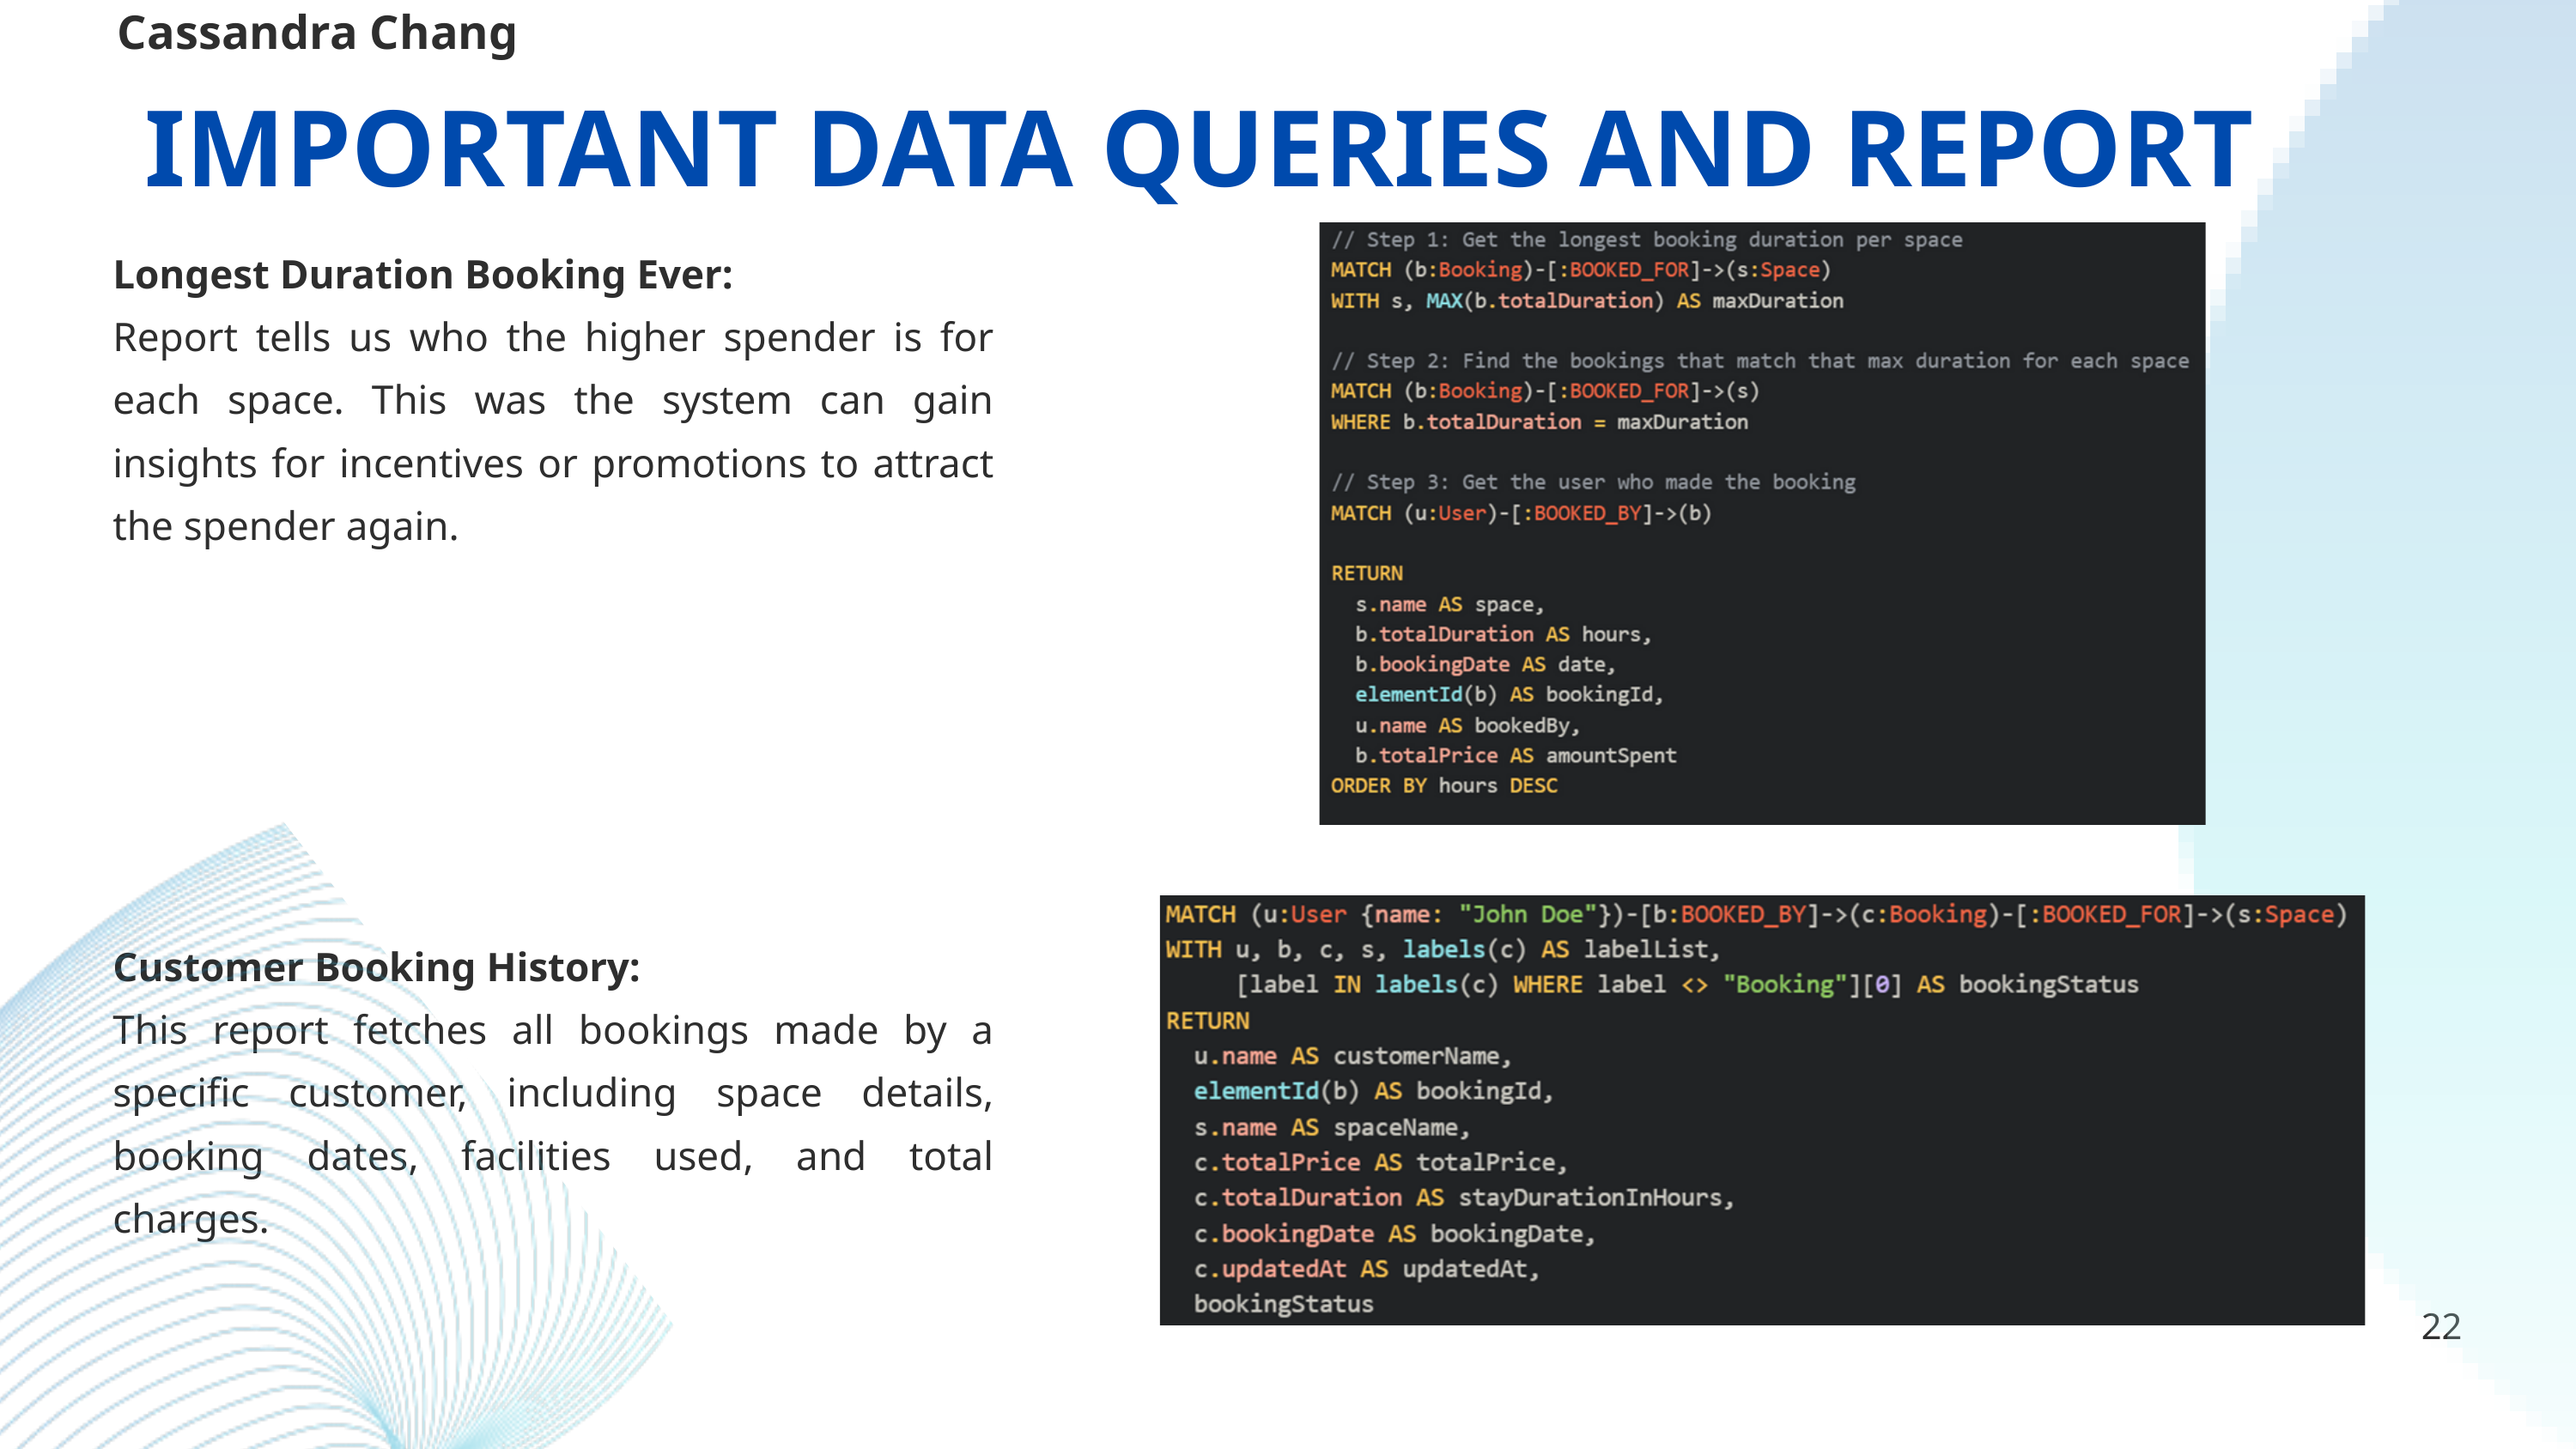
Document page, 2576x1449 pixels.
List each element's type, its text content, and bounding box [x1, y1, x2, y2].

text_box IMPORTANT DATA QUERIES AND REPORT [144, 102, 2163, 209]
text_box [0, 780, 724, 1449]
text_box Cassandra Chang [112, 0, 524, 58]
text_box [1159, 895, 2366, 1325]
text_box Longest Duration Booking Ever: Report tells us who the higher spender is for each space. This was the system can gain insights for incentives or promotions to attract the spender again. Customer Booking History: This report fetches all bookings made by a specific customer, including space details, booking dates, facilities used, and total charges. [112, 233, 994, 1367]
text_box [1319, 222, 2206, 825]
text_box [2163, 0, 2576, 1449]
